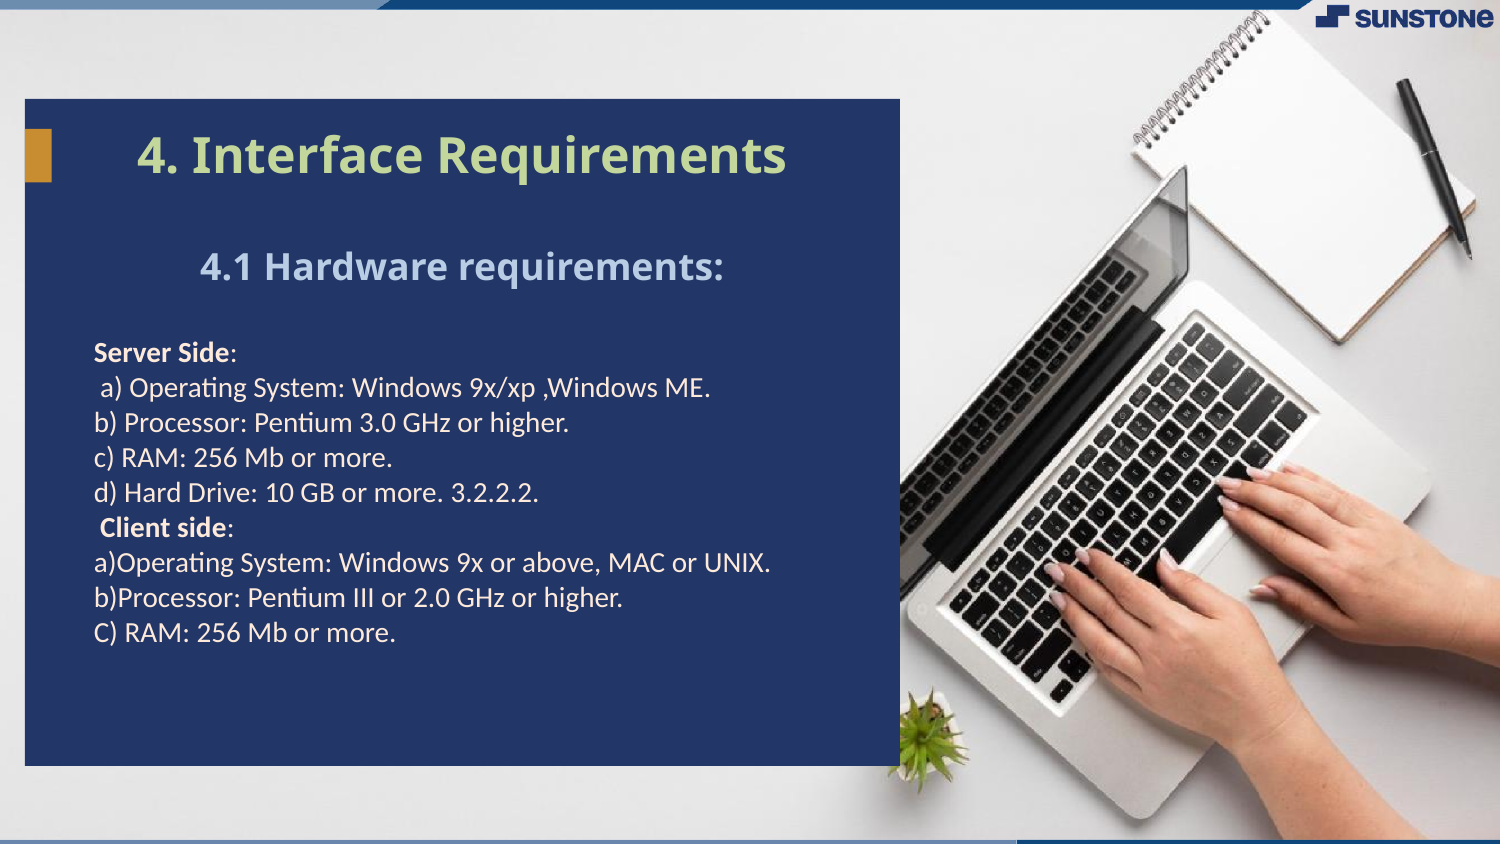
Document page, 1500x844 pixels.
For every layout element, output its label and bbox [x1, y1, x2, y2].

picture [0, 0, 1500, 844]
text_box [24, 98, 901, 767]
